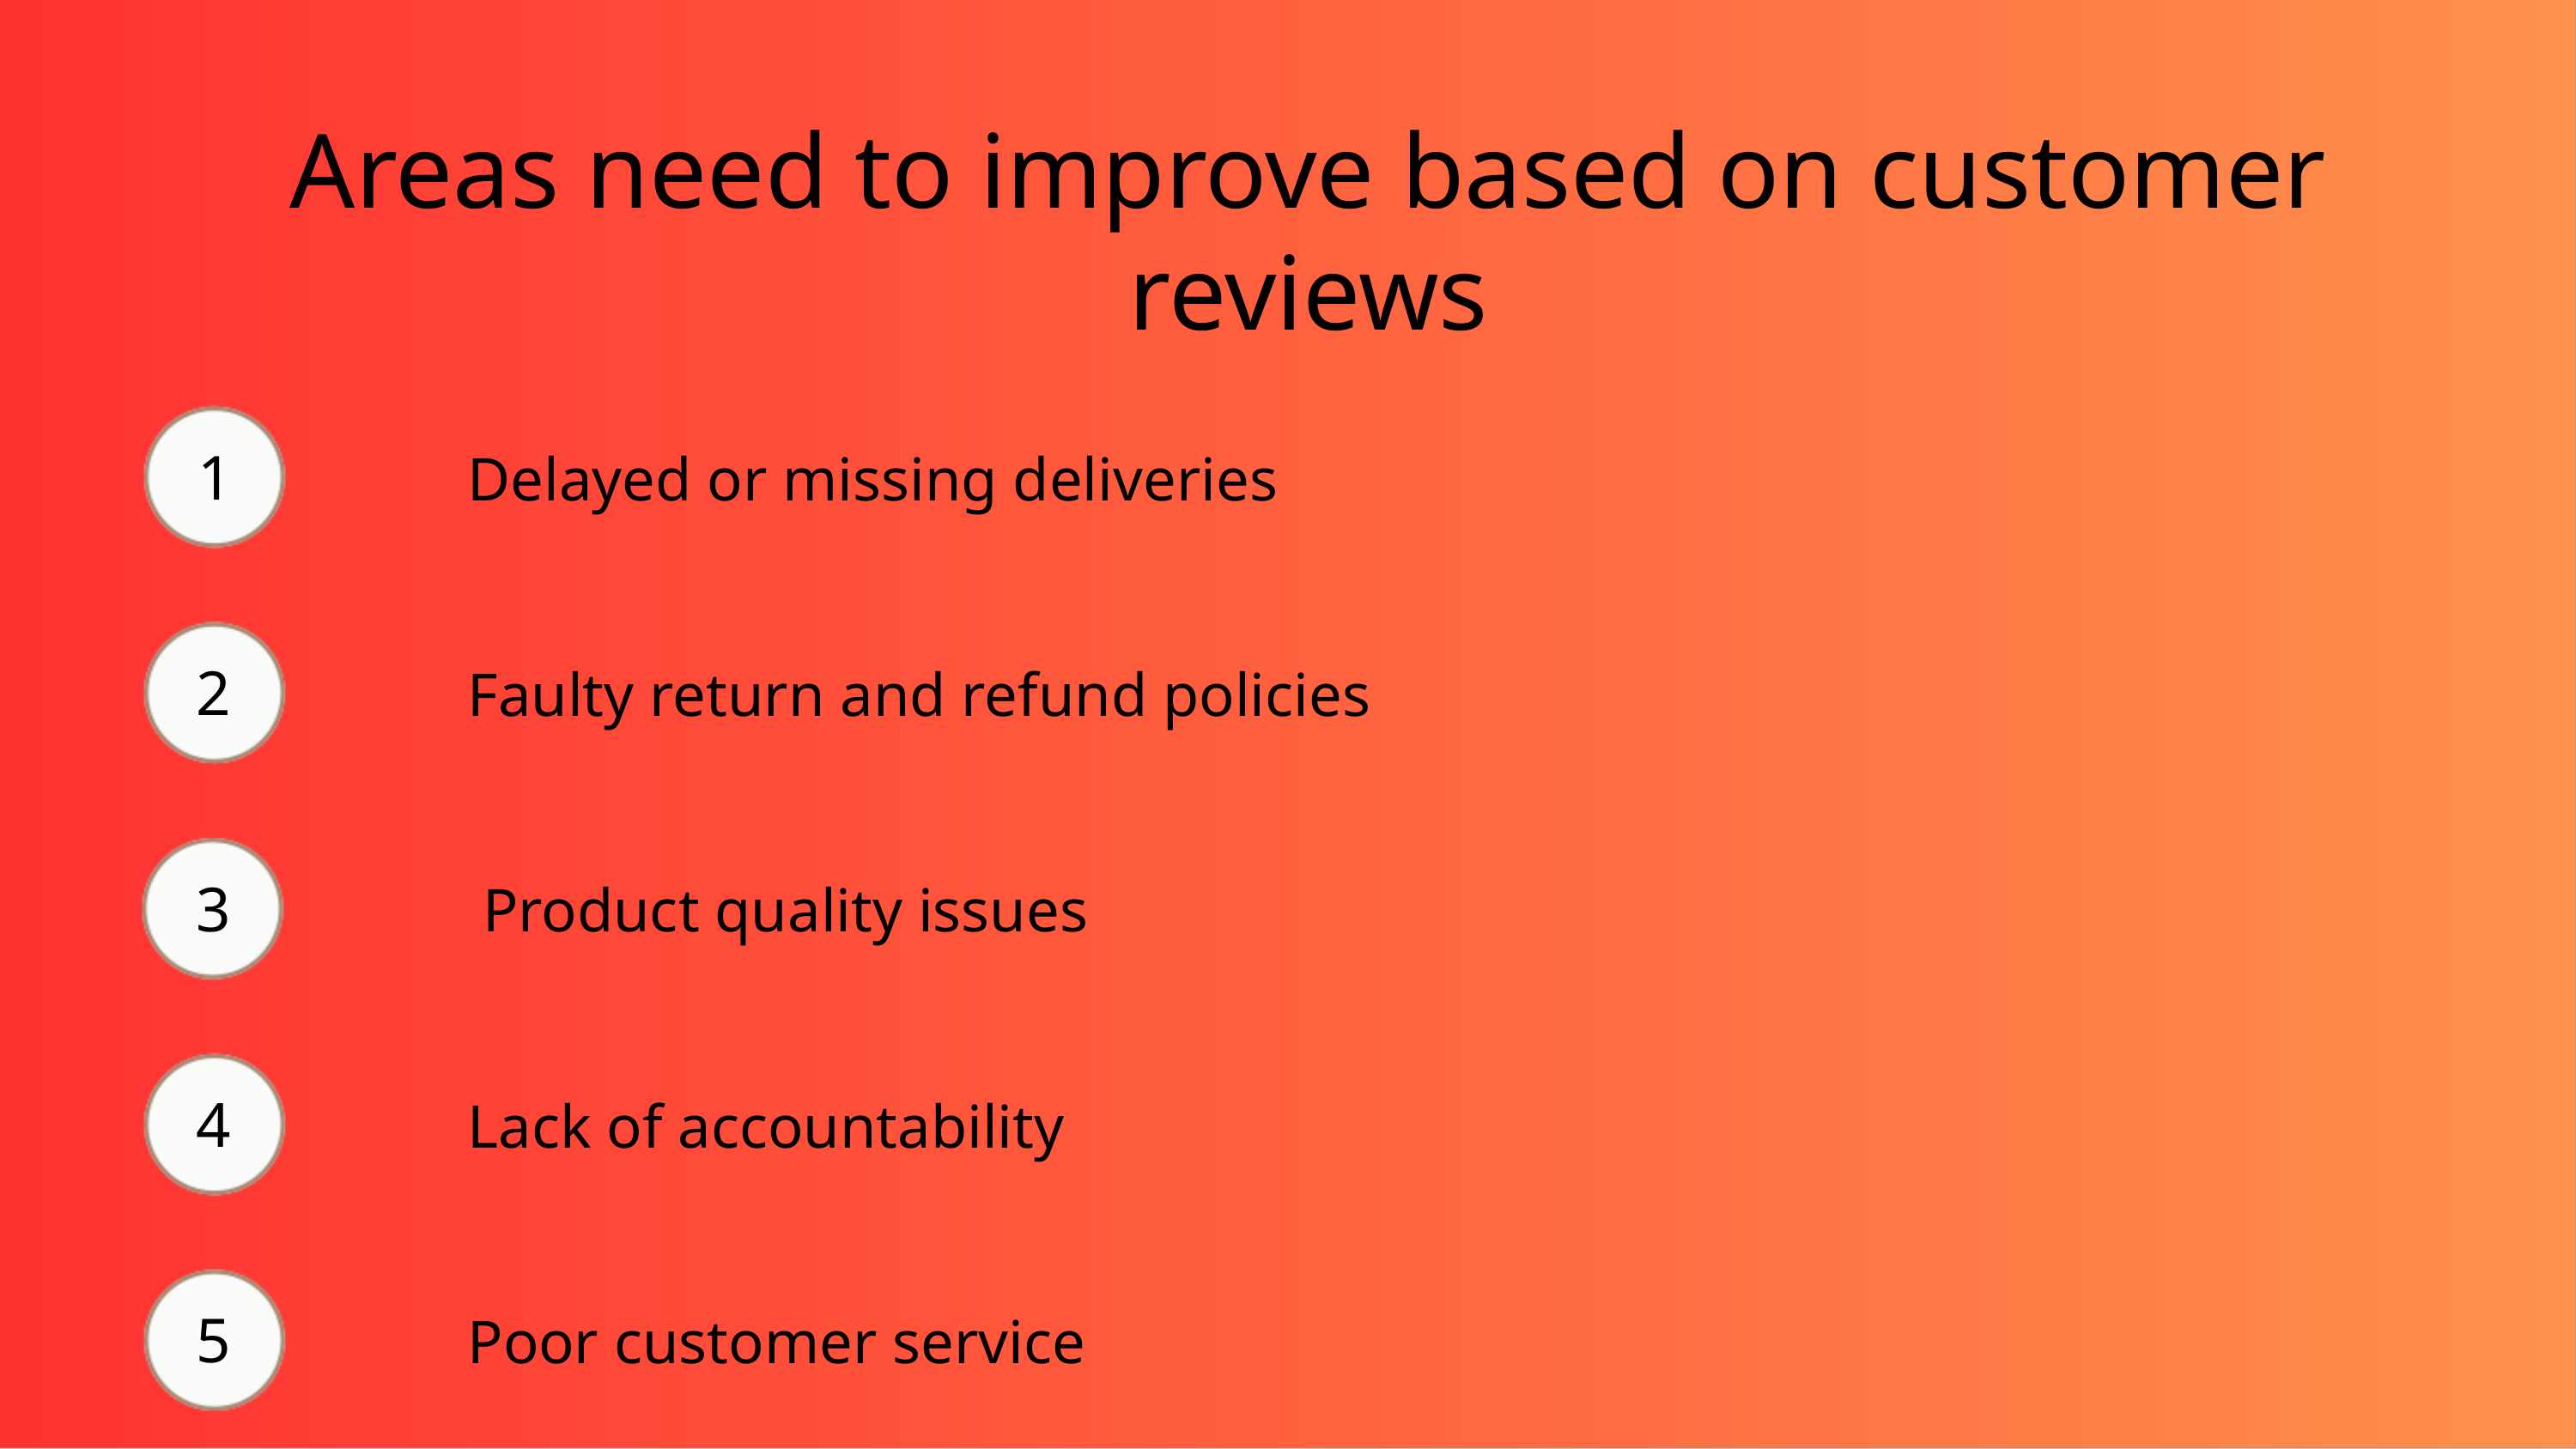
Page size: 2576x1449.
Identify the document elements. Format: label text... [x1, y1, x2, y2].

text_box 4 [196, 1074, 232, 1160]
text_box Lack of accountability [467, 1076, 1071, 1160]
text_box 2 [196, 642, 232, 729]
text_box 5 [196, 1289, 232, 1376]
text_box Poor customer service [467, 1292, 1094, 1376]
text_box 3 [196, 858, 232, 944]
text_box Delayed or missing deliveries [467, 429, 1285, 512]
text_box [0, 0, 2576, 1449]
text_box Product quality issues [467, 861, 1097, 944]
text_box Faulty return and refund policies [467, 645, 1383, 729]
text_box Areas need to improve based on customer reviews [271, 106, 2345, 351]
text_box 1 [197, 427, 234, 512]
